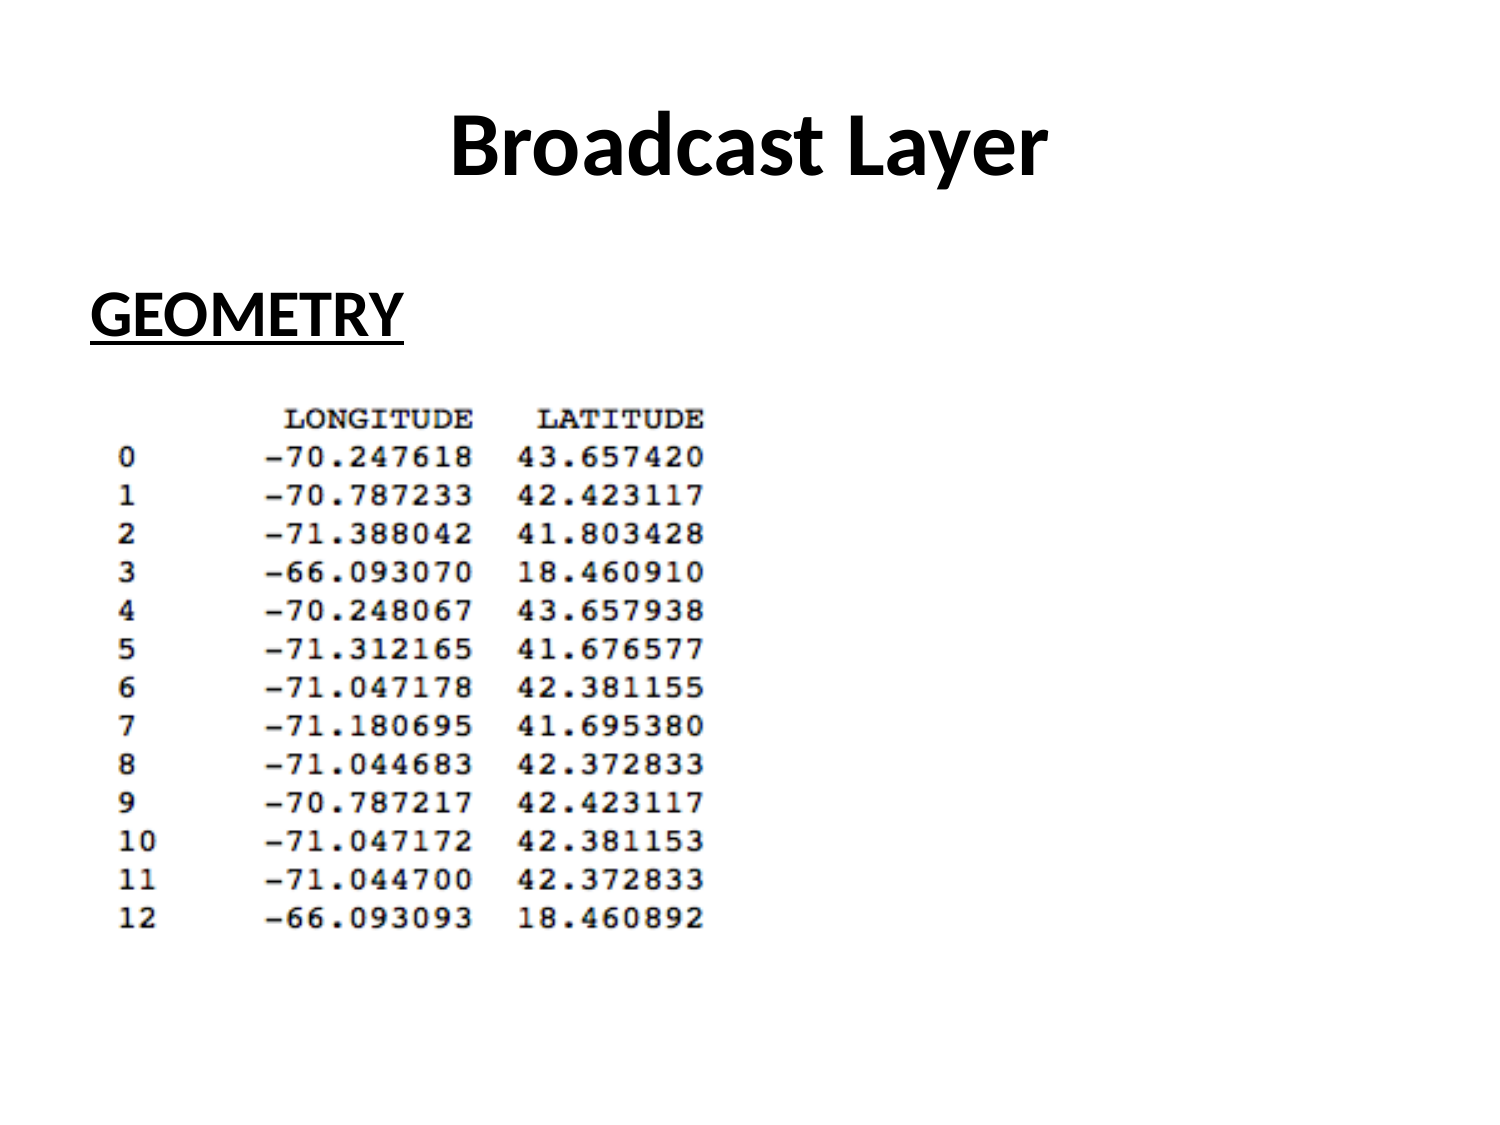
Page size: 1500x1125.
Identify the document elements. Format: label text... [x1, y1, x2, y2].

title Broadcast Layer [75, 45, 1425, 233]
list GEOMETRY [75, 262, 1425, 1005]
picture [97, 395, 732, 942]
